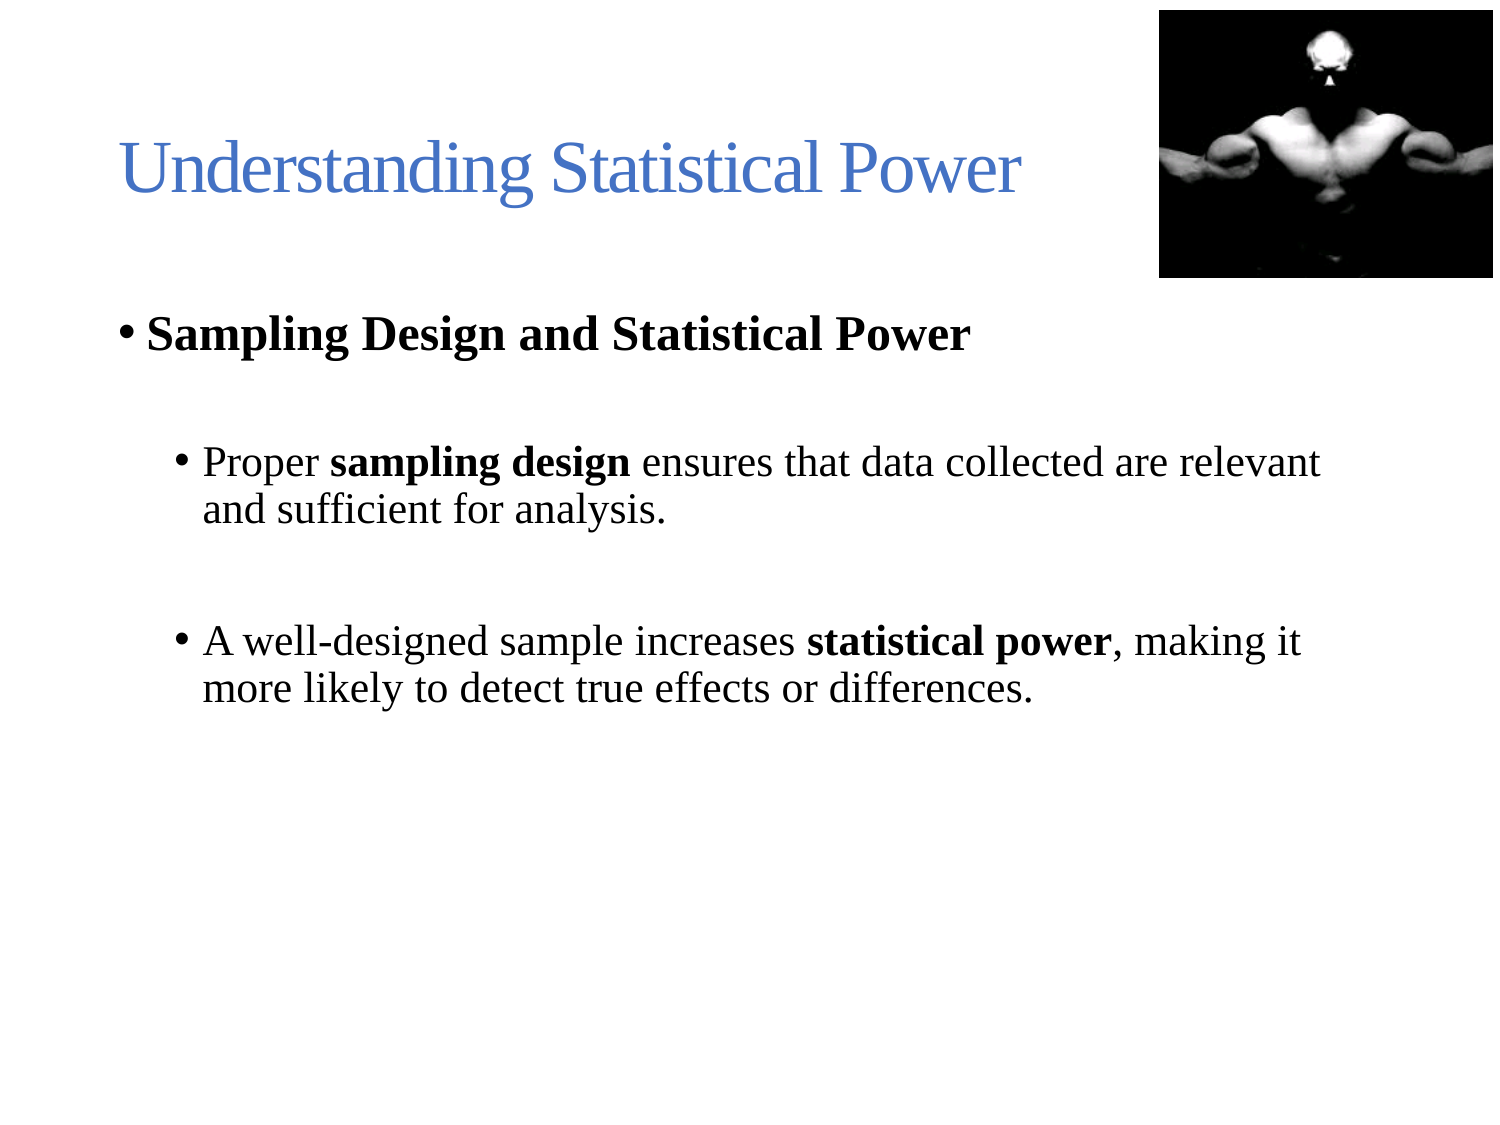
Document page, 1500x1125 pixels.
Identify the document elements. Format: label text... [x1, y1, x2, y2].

title Understanding Statistical Power [103, 59, 1159, 278]
list Sampling Design and Statistical Power Proper sampling design ensures that data collected are relevant and sufficient for analysis. A well-designed sample increases statistical power, making it more likely to detect true effects or differences. [103, 299, 1397, 1014]
picture [1159, 10, 1493, 278]
